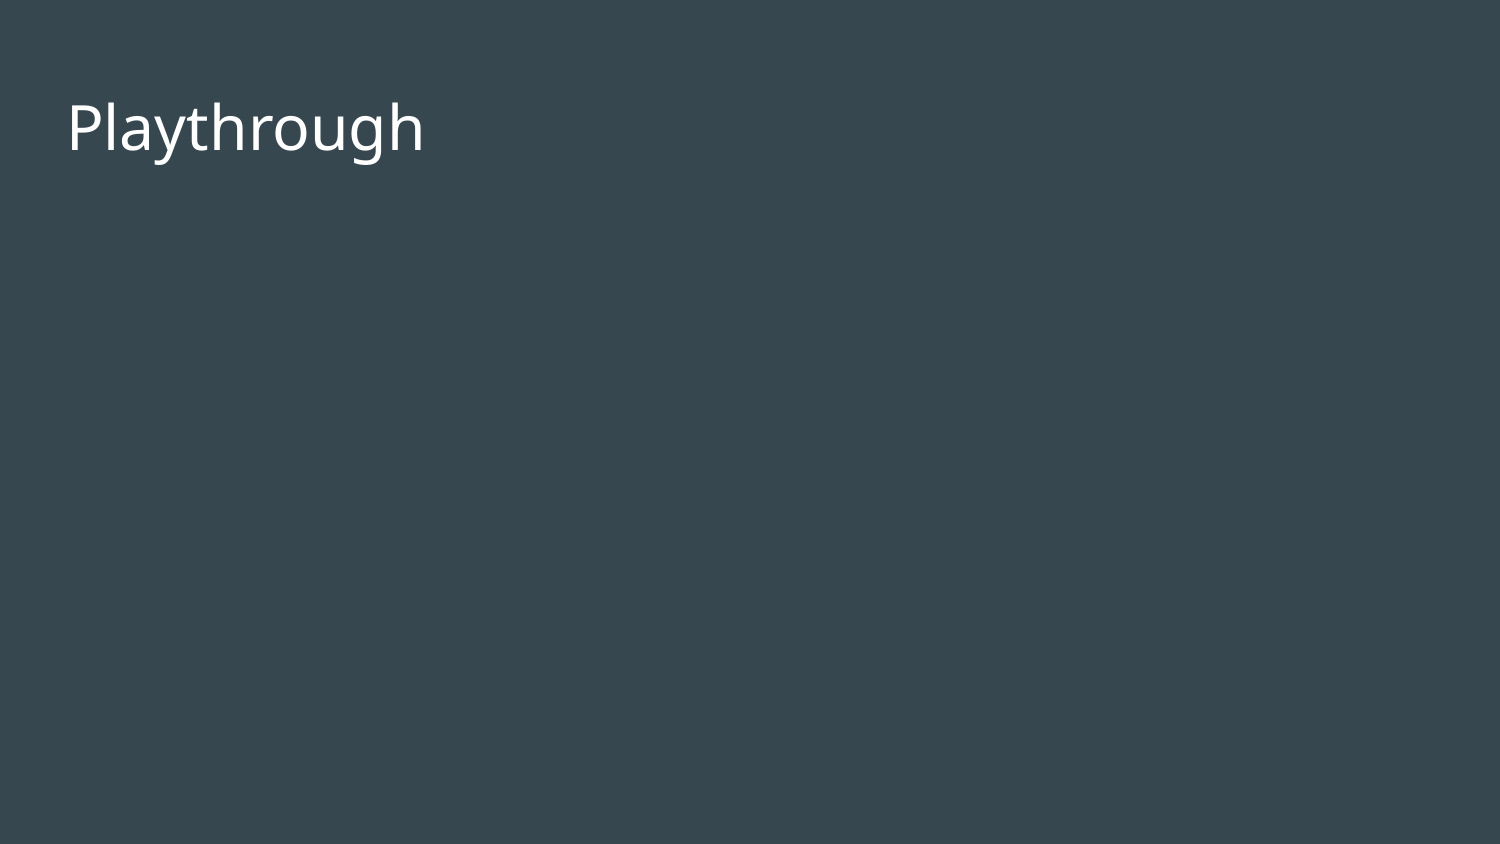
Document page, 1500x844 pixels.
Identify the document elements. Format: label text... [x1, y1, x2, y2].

title Playthrough [51, 72, 1449, 167]
